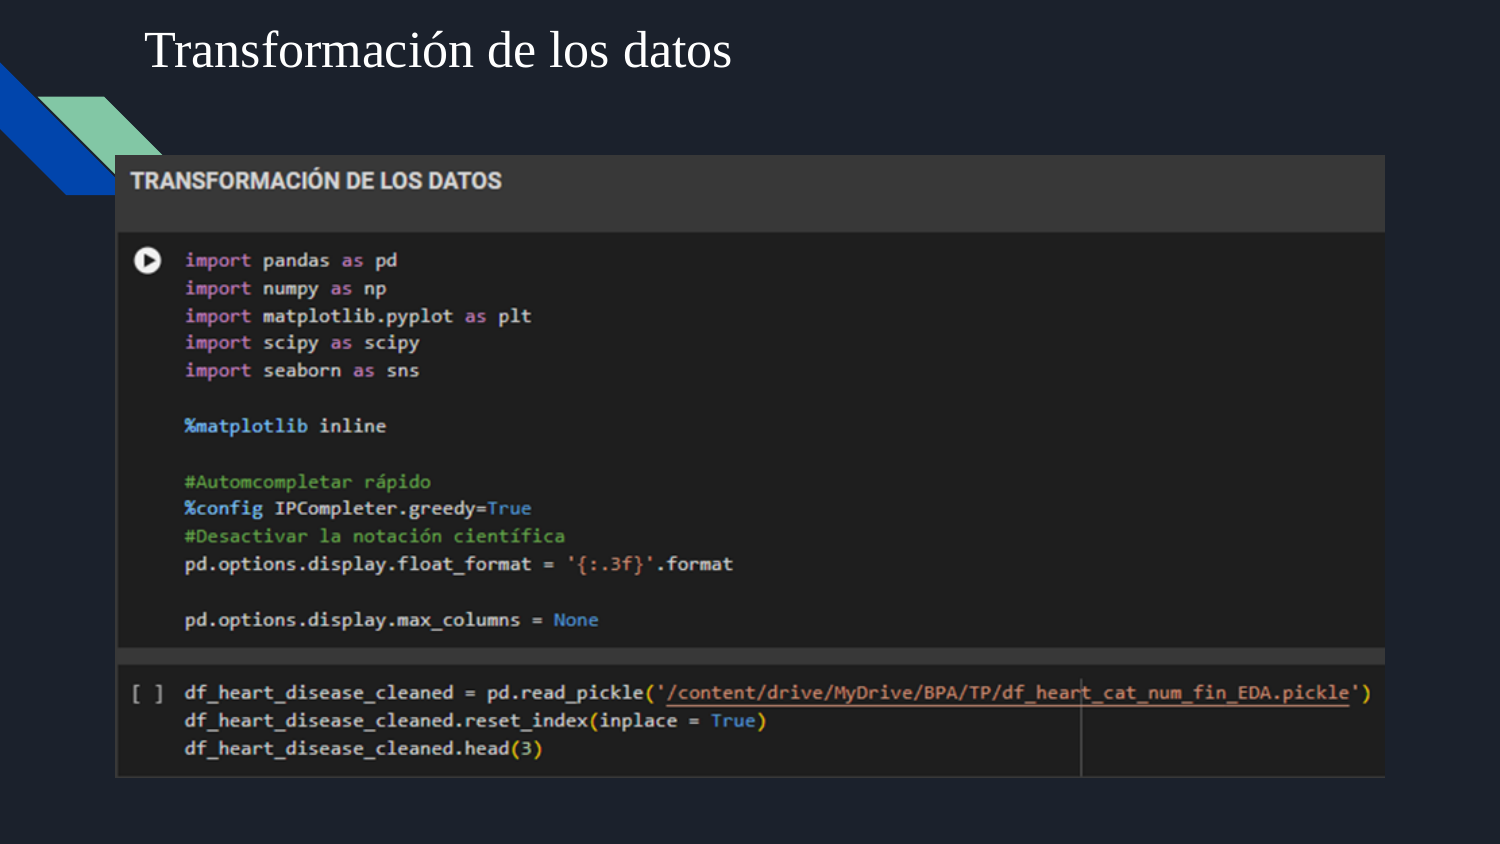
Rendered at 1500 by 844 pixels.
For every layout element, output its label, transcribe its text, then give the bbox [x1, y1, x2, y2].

picture [115, 154, 1385, 779]
title Transformación de los datos [129, 0, 1385, 150]
